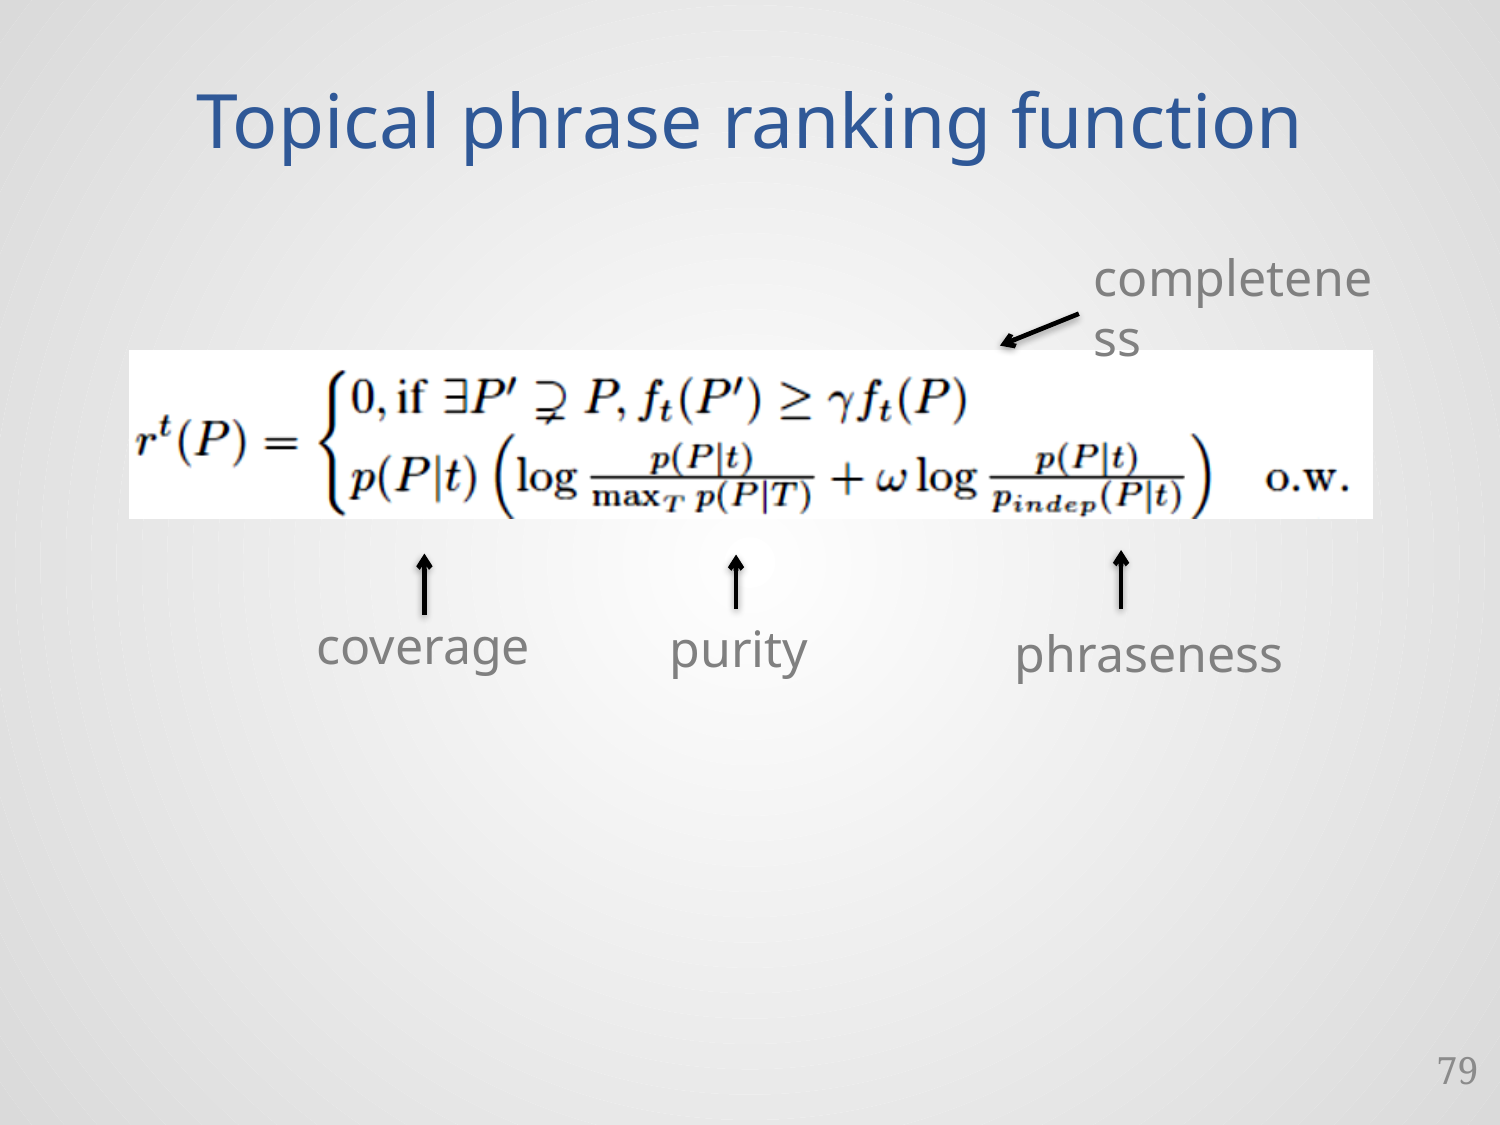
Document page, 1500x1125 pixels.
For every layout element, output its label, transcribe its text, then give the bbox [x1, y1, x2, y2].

picture [129, 349, 1373, 520]
text_box coverage [301, 606, 605, 714]
title Topical phrase ranking function [75, 0, 1425, 172]
text_box purity [654, 609, 921, 717]
slide_number 79 [1401, 1042, 1494, 1103]
text_box phraseness [999, 614, 1324, 722]
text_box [999, 313, 1080, 346]
text_box completeness [1078, 239, 1403, 346]
